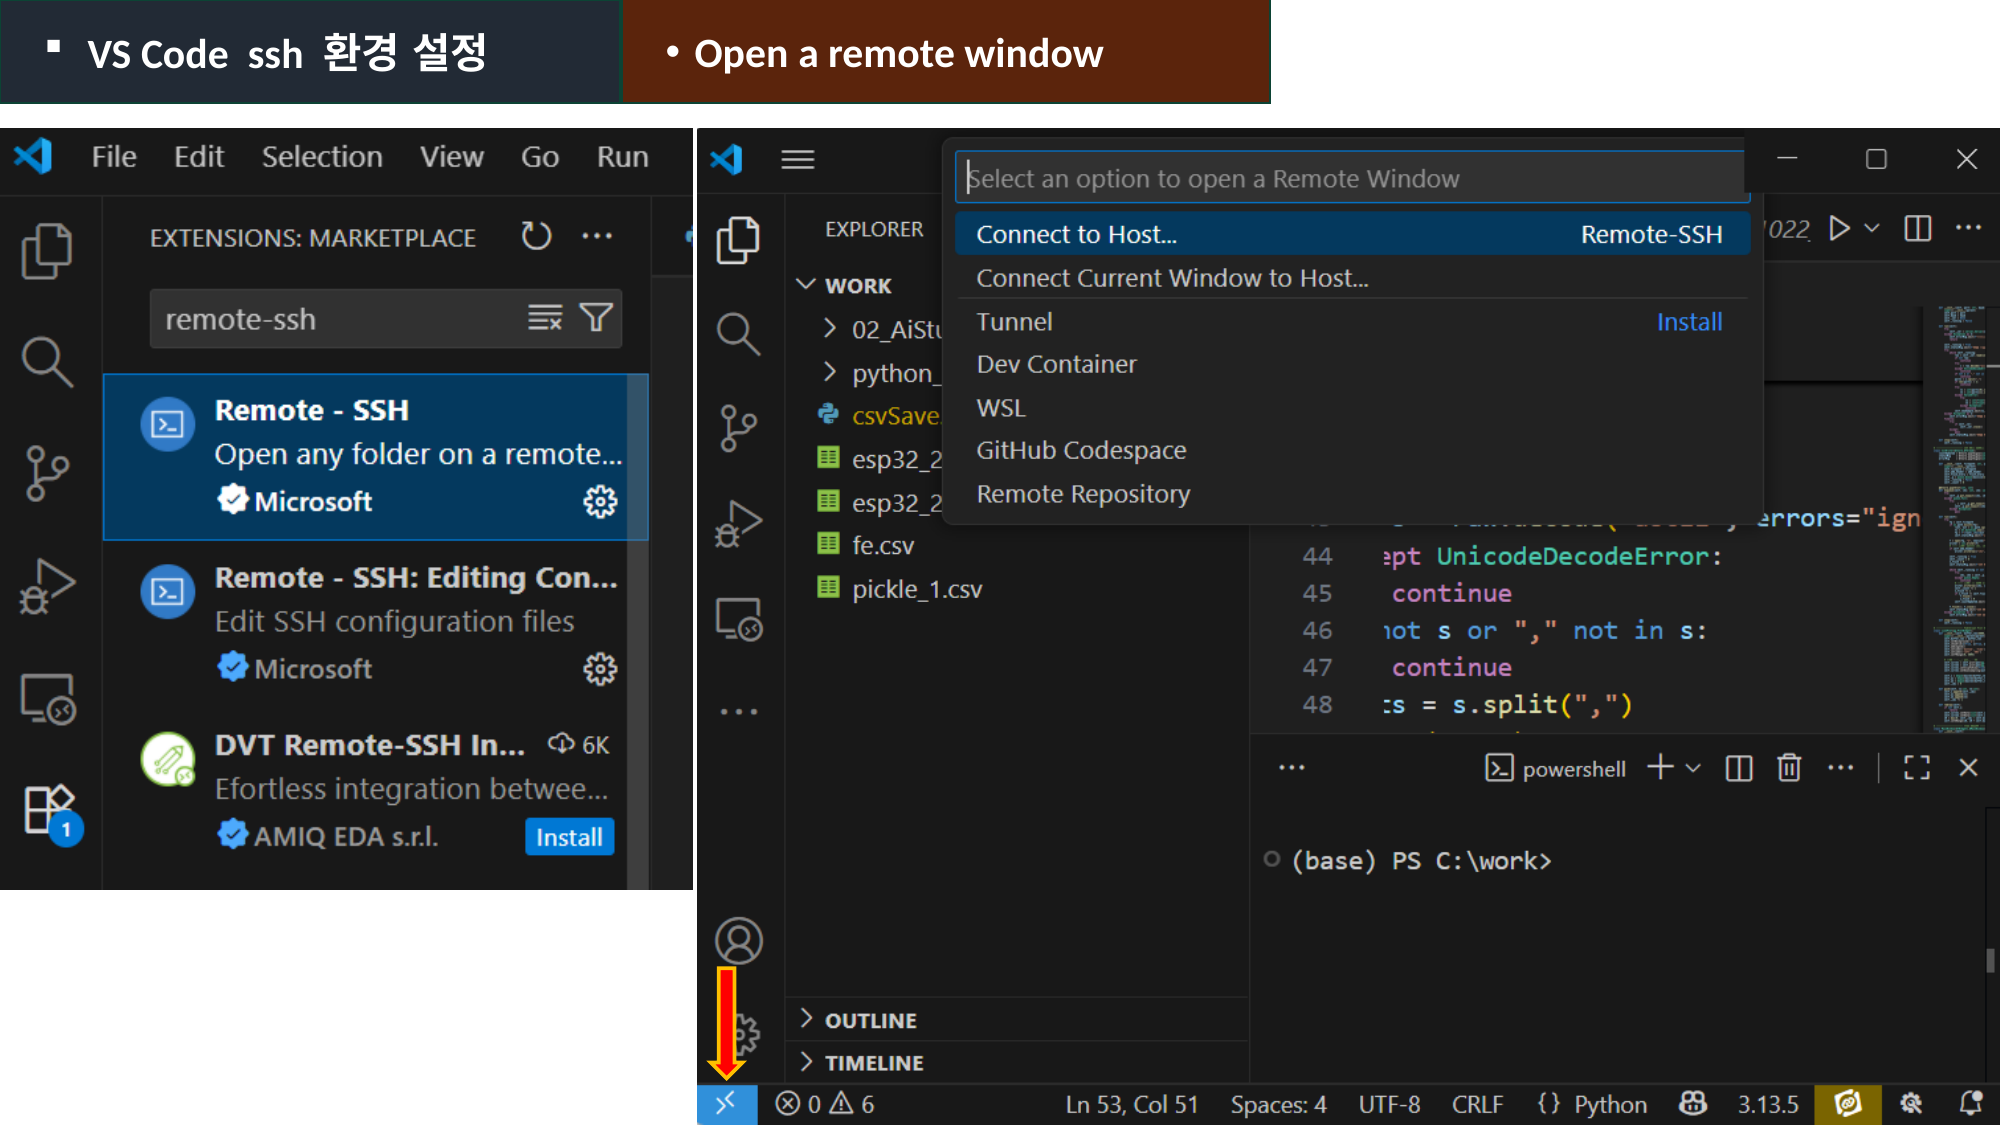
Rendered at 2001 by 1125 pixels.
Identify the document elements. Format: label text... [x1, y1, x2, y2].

text_box Open a remote window [620, 0, 1271, 104]
picture [0, 128, 693, 890]
picture [697, 128, 2000, 1125]
text_box VS Code ssh 환경 설정 [0, 0, 620, 104]
